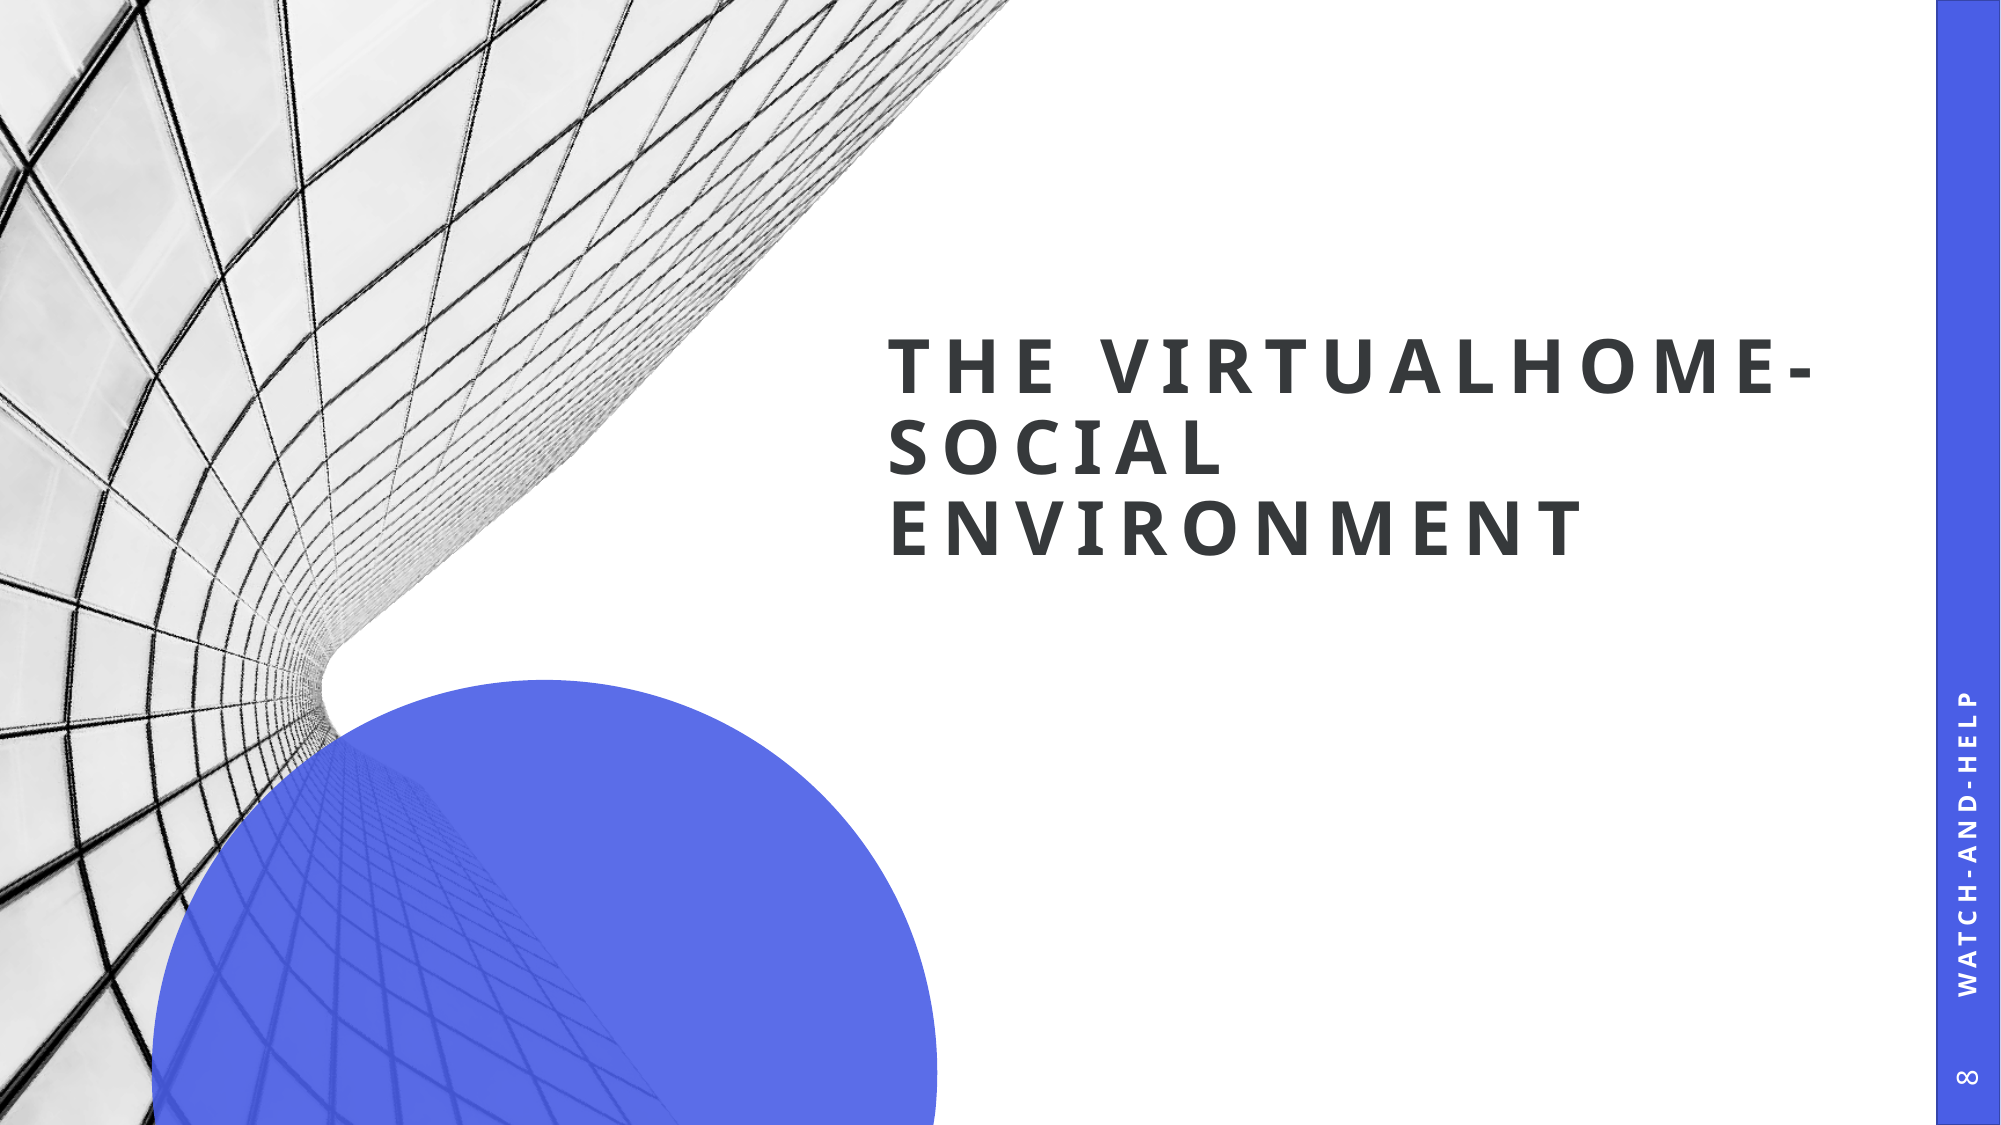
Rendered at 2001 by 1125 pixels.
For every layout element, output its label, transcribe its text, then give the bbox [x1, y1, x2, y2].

slide_number 8 [1937, 1032, 2000, 1125]
title The VirtualHome-Social environment [888, 335, 1878, 572]
footer Watch-and-Help [1937, 0, 2000, 1032]
